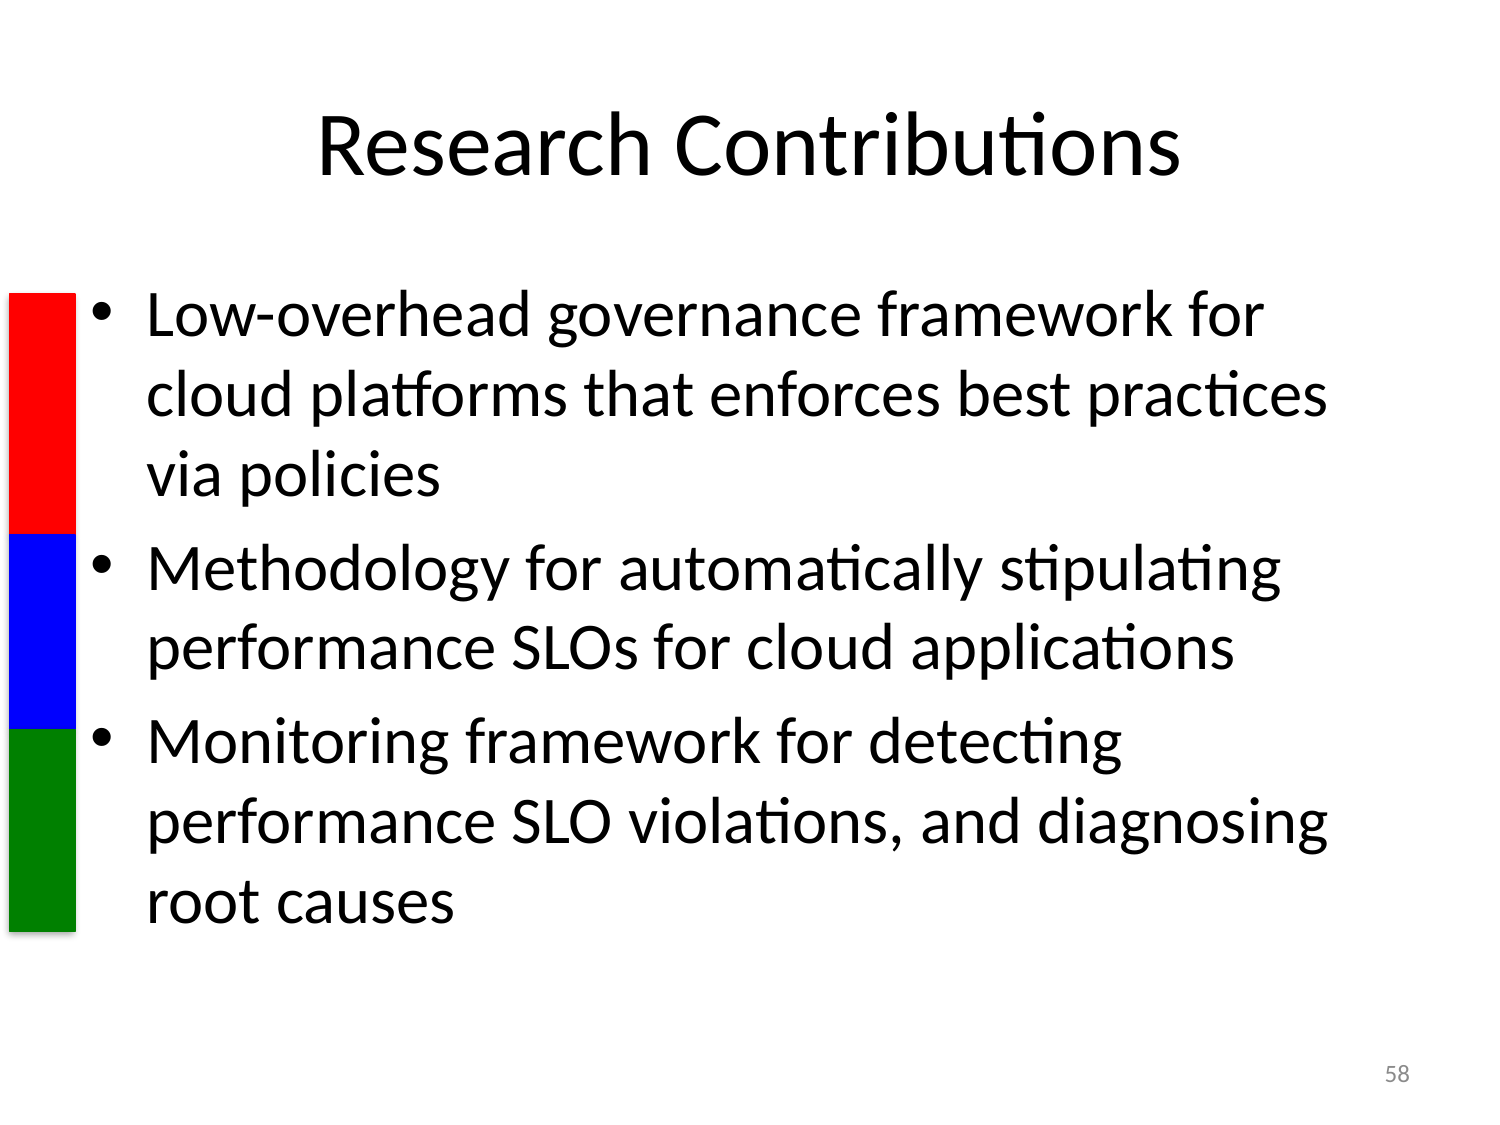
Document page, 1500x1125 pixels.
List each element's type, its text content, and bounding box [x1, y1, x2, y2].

text_box [9, 534, 76, 729]
text_box [9, 293, 76, 534]
slide_number 58 [1074, 1042, 1425, 1103]
list Low-overhead governance framework for cloud platforms that enforces best practices via policies Methodology for automatically stipulating performance SLOs for cloud applications Monitoring framework for detecting performance SLO violations, and diagnosing root causes [75, 262, 1425, 1005]
text_box [9, 729, 76, 932]
title Research Contributions [75, 45, 1425, 233]
